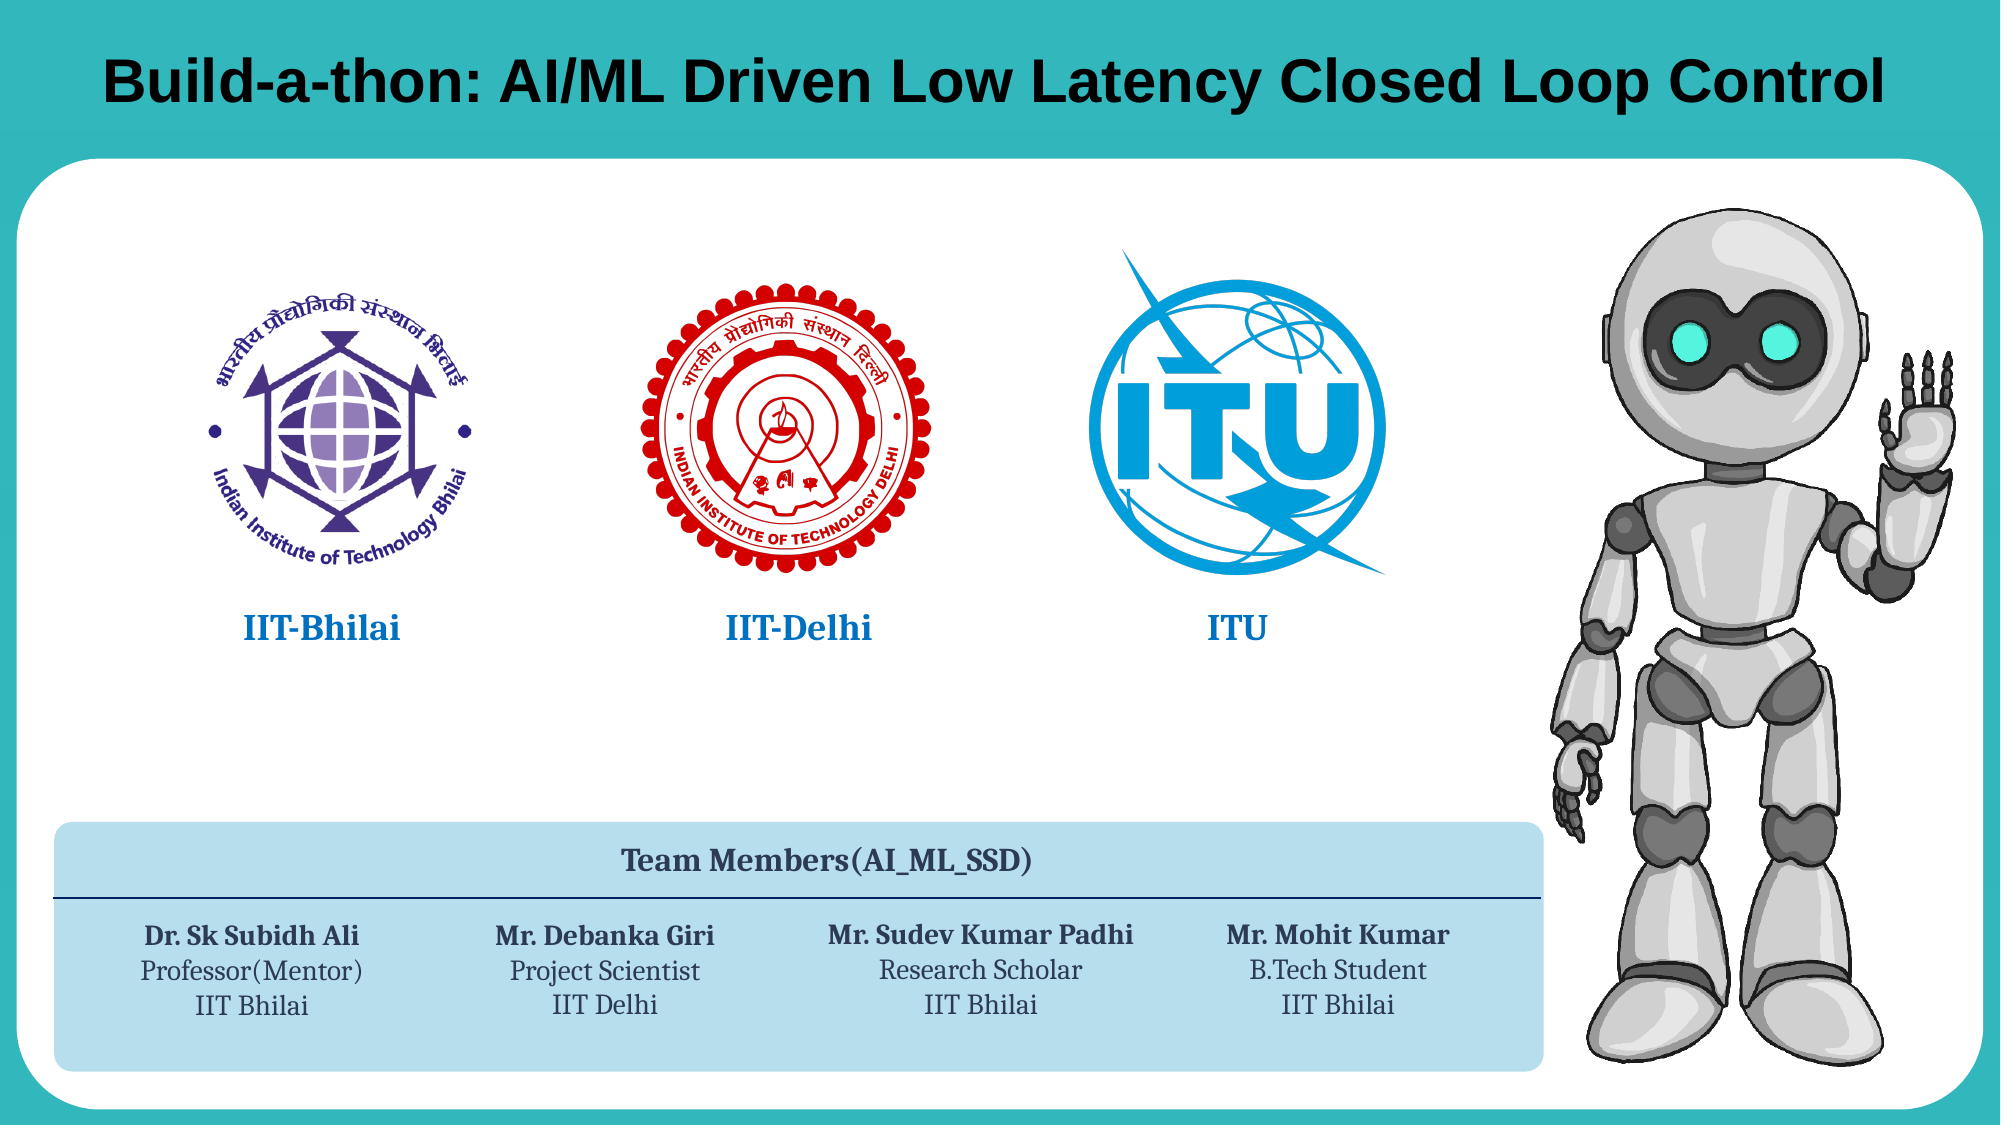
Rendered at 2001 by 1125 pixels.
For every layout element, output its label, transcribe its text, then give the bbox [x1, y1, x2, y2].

text_box IIT-Bhilai [204, 595, 440, 656]
picture [0, 0, 2001, 1125]
text_box ITU [1120, 595, 1356, 656]
text_box Dr. Sk Subidh Ali Professor(Mentor) IIT Bhilai [86, 908, 397, 1029]
text_box Team Members(AI_ML_SSD) [585, 831, 1134, 886]
text_box Mr. Sudev Kumar Padhi Research Scholar IIT Bhilai [788, 907, 1153, 1028]
text_box Build-a-thon: AI/ML Driven Low Latency Closed Loop Control [33, 0, 1956, 123]
text_box Mr. Mohit Kumar B.Tech Student IIT Bhilai [1172, 907, 1484, 1028]
text_box IIT-Delhi [681, 595, 917, 656]
text_box Mr. Debanka Giri Project Scientist IIT Delhi [439, 908, 750, 1029]
text_box [54, 821, 1544, 1072]
text_box [16, 158, 1984, 1110]
